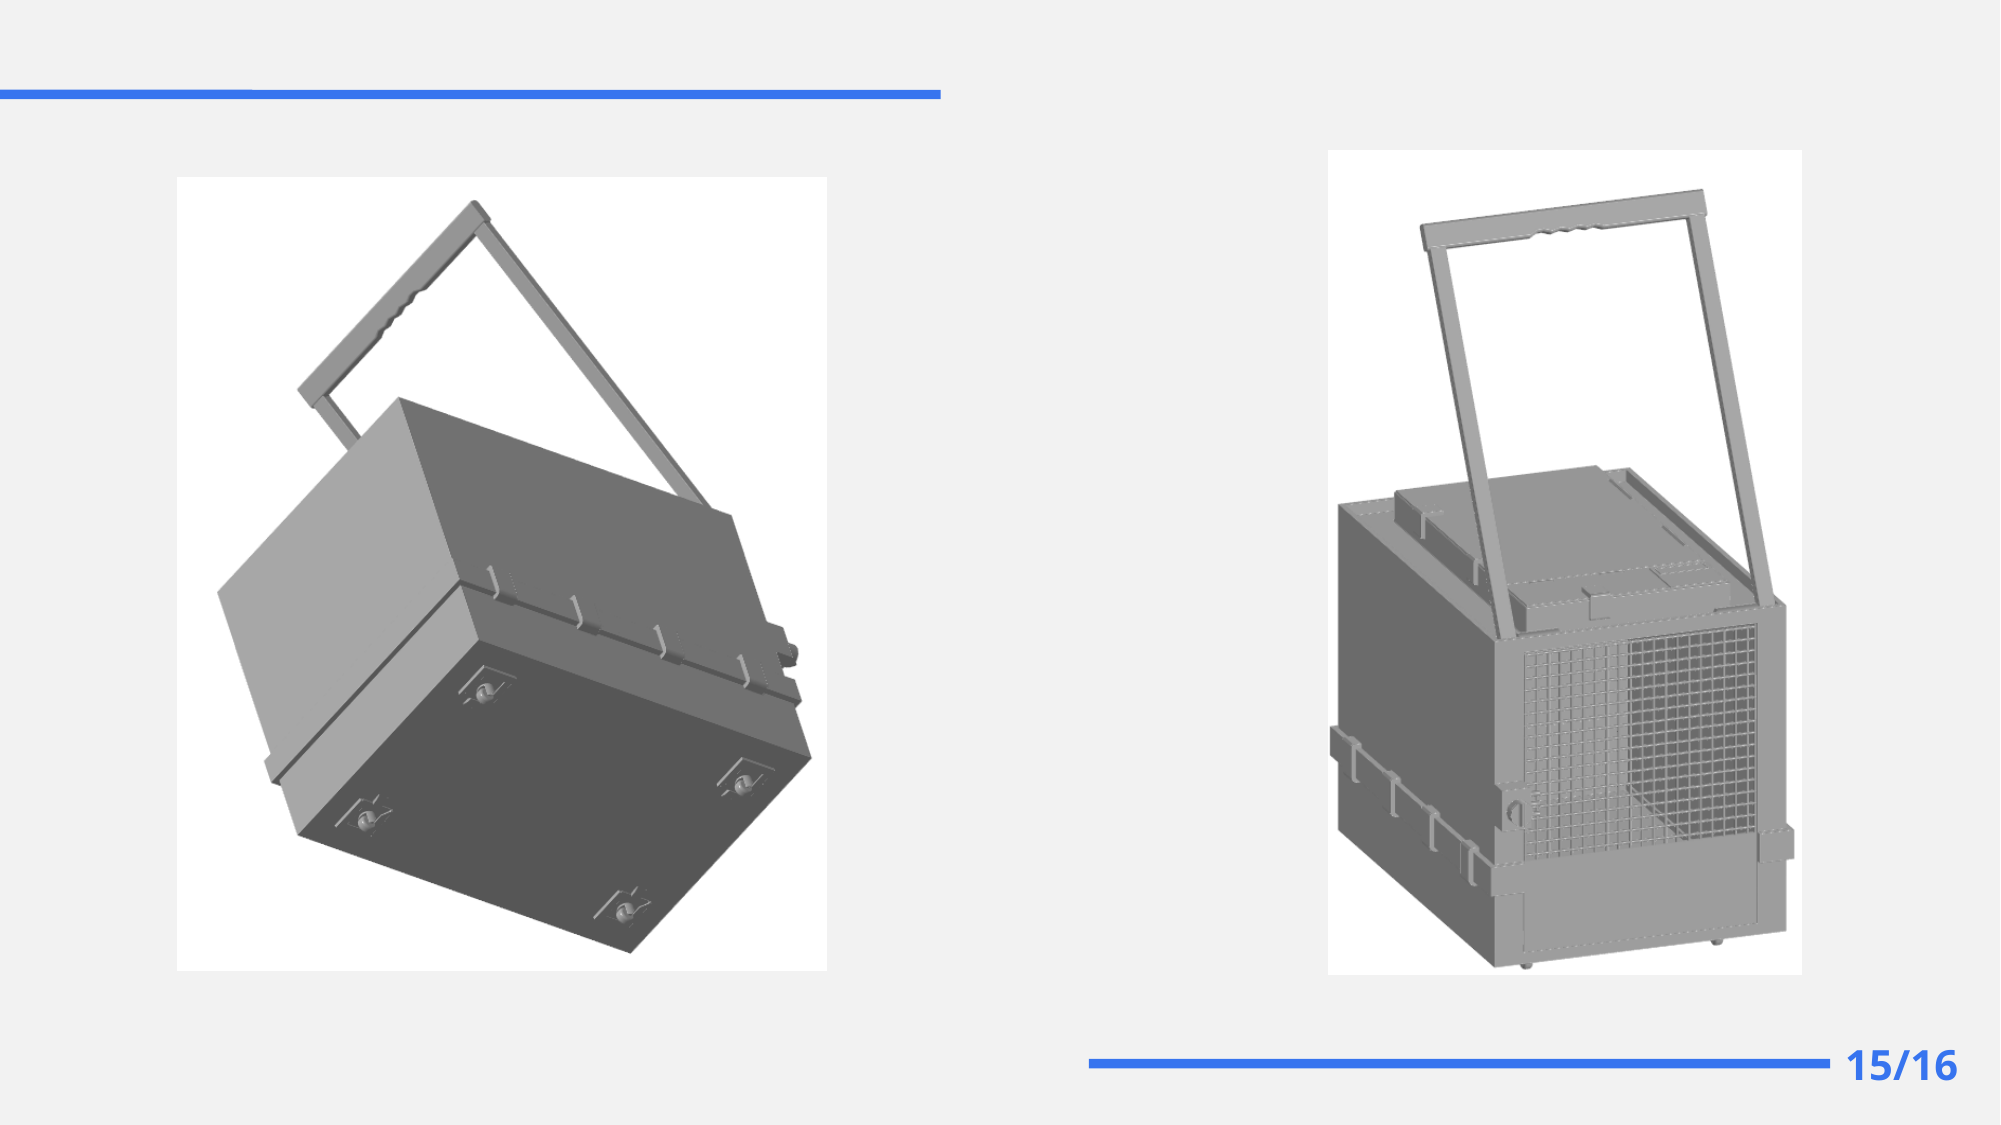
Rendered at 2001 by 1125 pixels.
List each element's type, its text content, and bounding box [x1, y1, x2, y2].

picture [176, 176, 827, 971]
picture [1328, 150, 1802, 975]
title 15/16 [1830, 1008, 2000, 1125]
